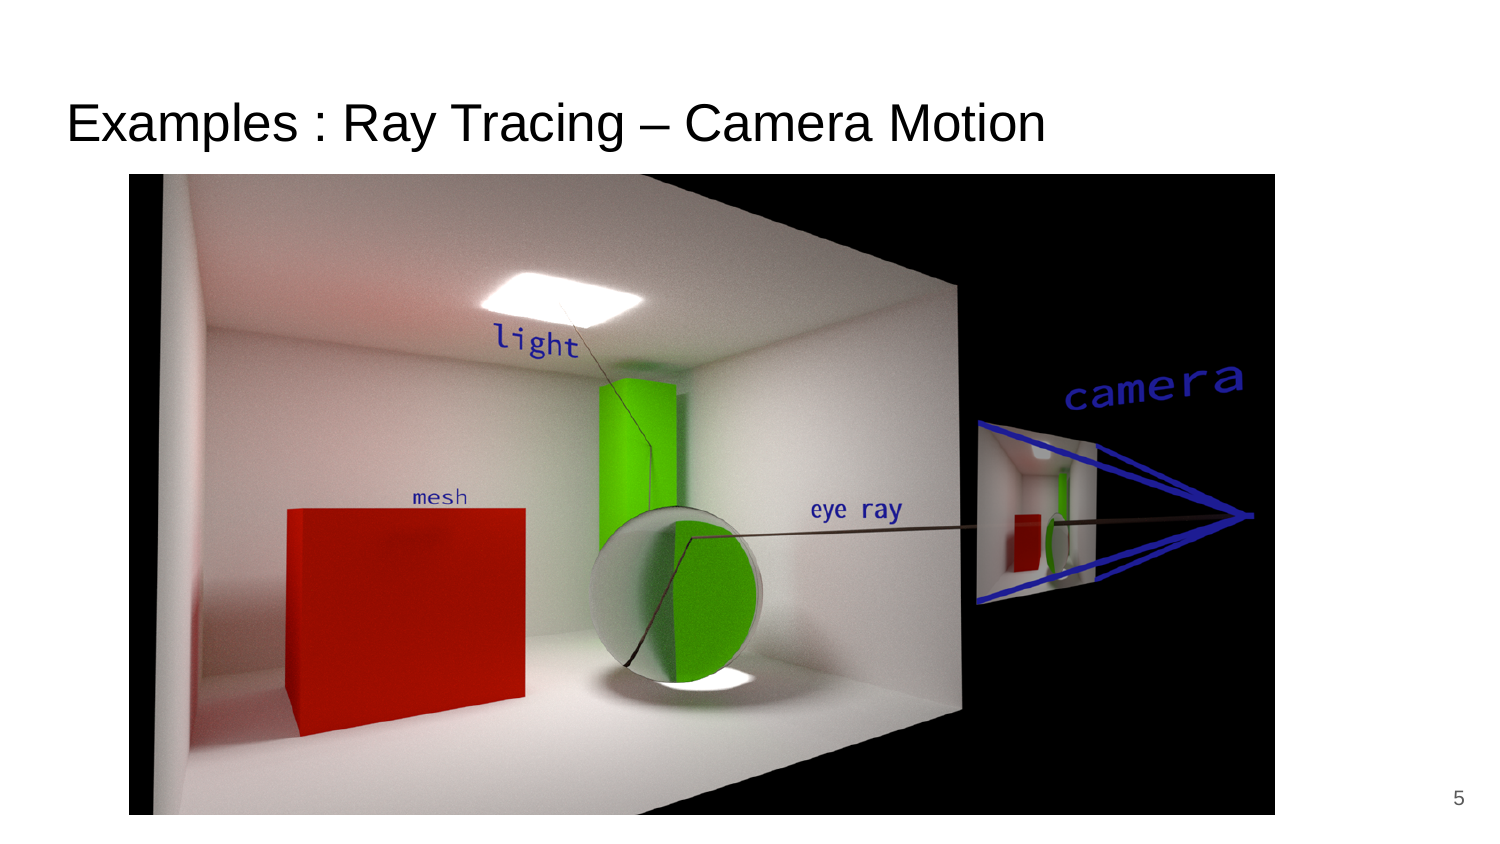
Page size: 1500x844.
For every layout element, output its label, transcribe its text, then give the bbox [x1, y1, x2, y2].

slide_number 5 [1389, 764, 1480, 830]
picture [127, 167, 1275, 816]
title Examples : Ray Tracing – Camera Motion [51, 72, 1449, 167]
